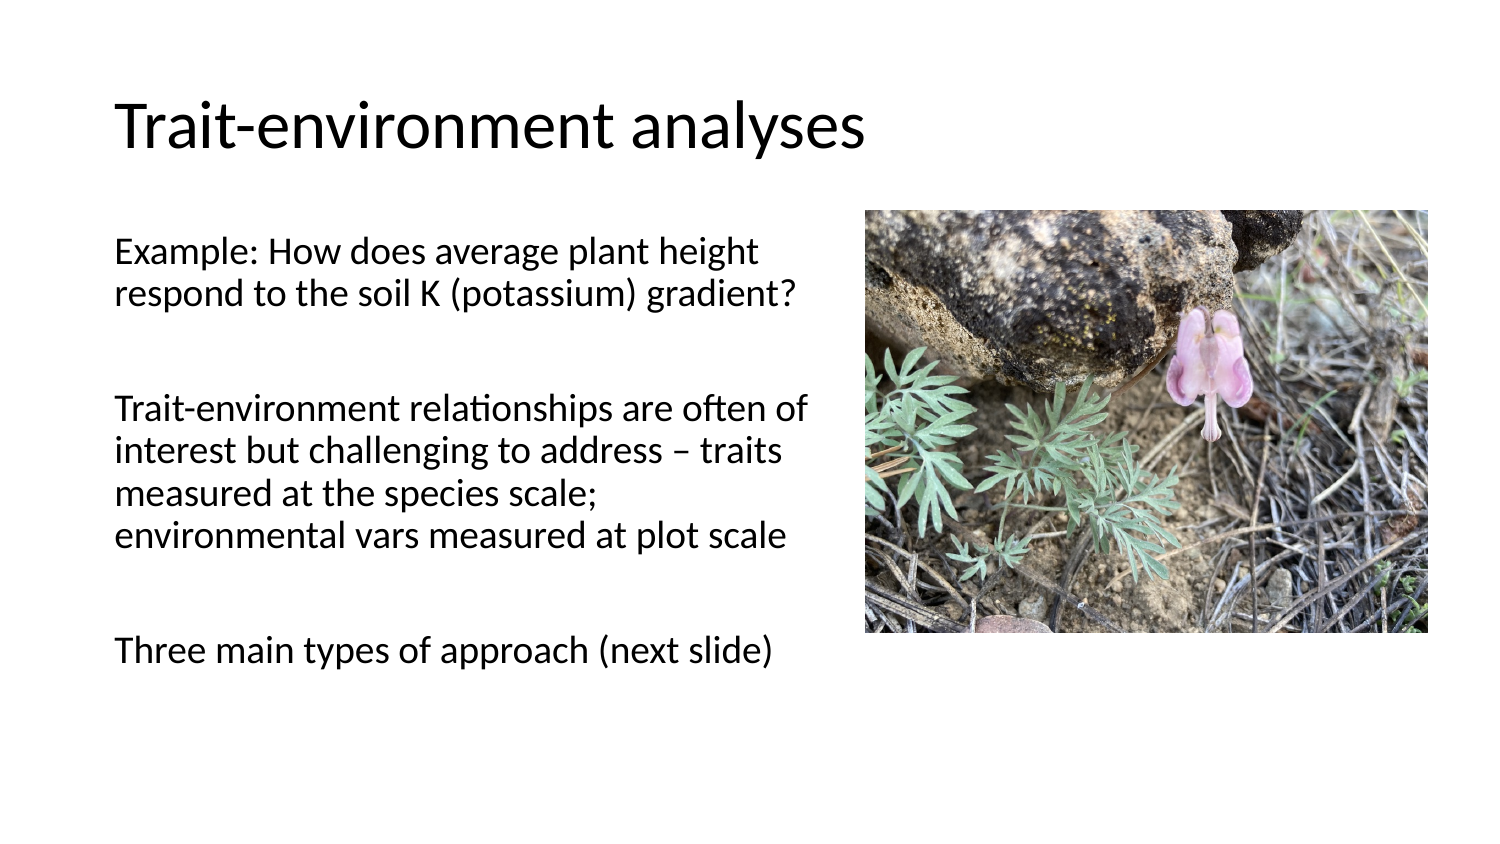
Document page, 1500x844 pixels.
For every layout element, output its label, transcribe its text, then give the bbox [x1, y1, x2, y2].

picture [865, 210, 1429, 633]
title Trait-environment analyses [103, 44, 1397, 208]
list Example: How does average plant height respond to the soil K (potassium) gradient? Trait-environment relationships are often of interest but challenging to address – traits measured at the species scale; environmental vars measured at plot scale Three main types of approach (next slide) [103, 224, 821, 760]
